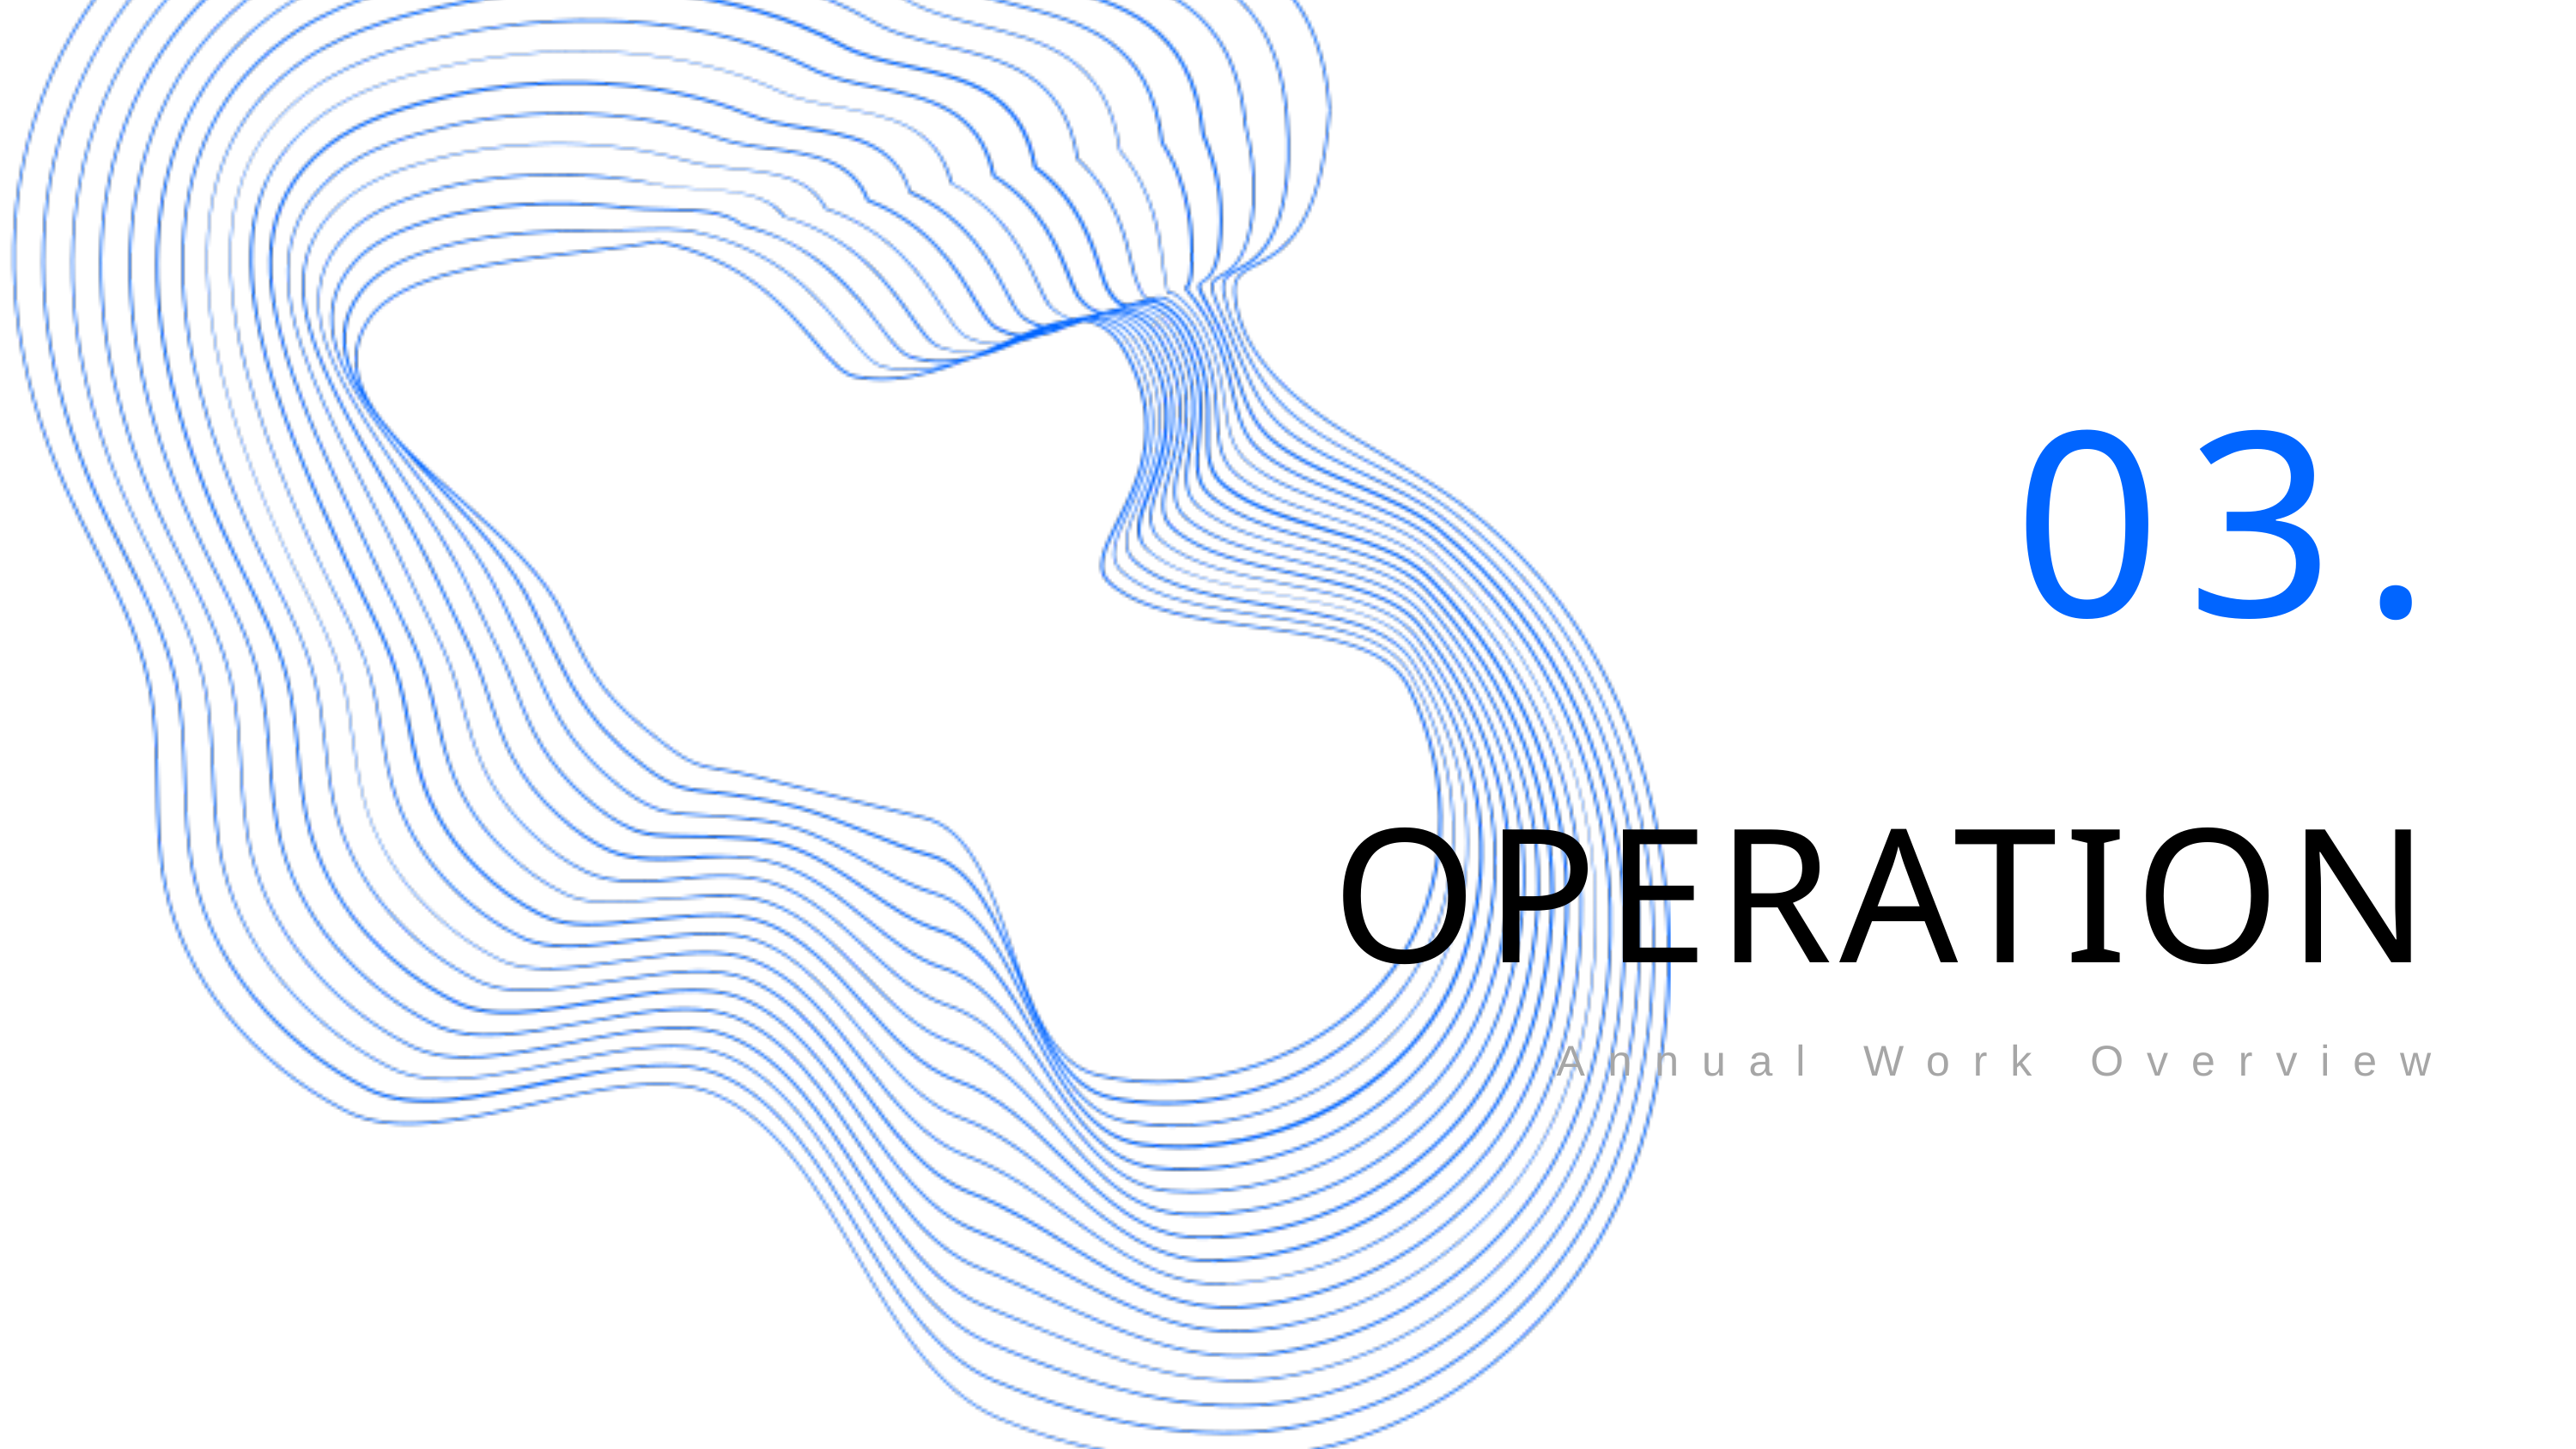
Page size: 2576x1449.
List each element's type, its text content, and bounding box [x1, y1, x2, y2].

text_box Annual Work Overview [1442, 1024, 2432, 1085]
text_box 03. [1599, 359, 2432, 669]
text_box [0, 0, 1671, 1449]
text_box OPERATION [1267, 739, 2432, 1000]
